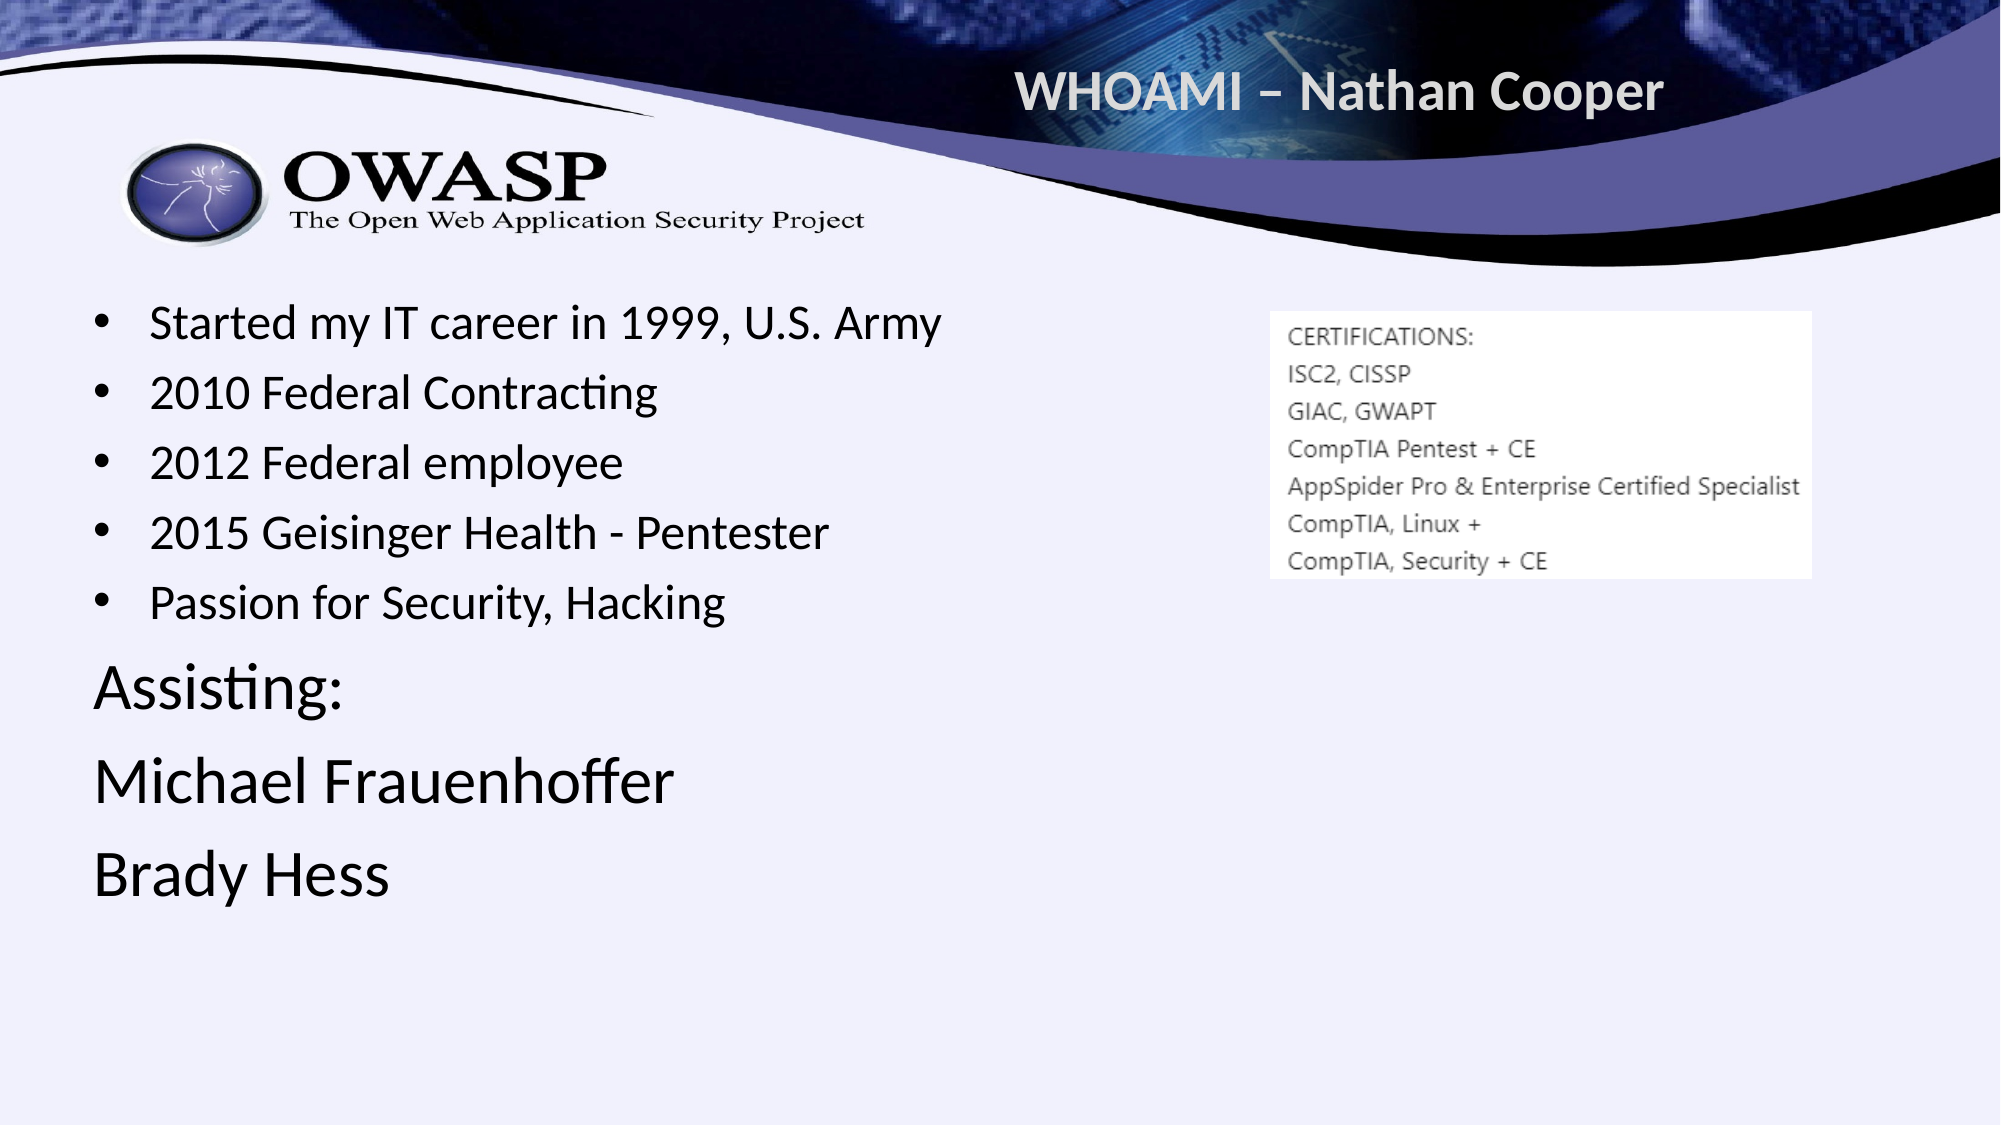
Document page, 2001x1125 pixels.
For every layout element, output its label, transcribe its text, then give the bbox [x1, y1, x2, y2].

picture [0, 0, 2001, 1125]
list Started my IT career in 1999, U.S. Army 2010 Federal Contracting 2012 Federal employee 2015 Geisinger Health - Pentester Passion for Security, Hacking Assisting: Michael Frauenhoffer Brady Hess [78, 282, 1842, 1068]
title WHOAMI – Nathan Cooper [527, 30, 2000, 144]
